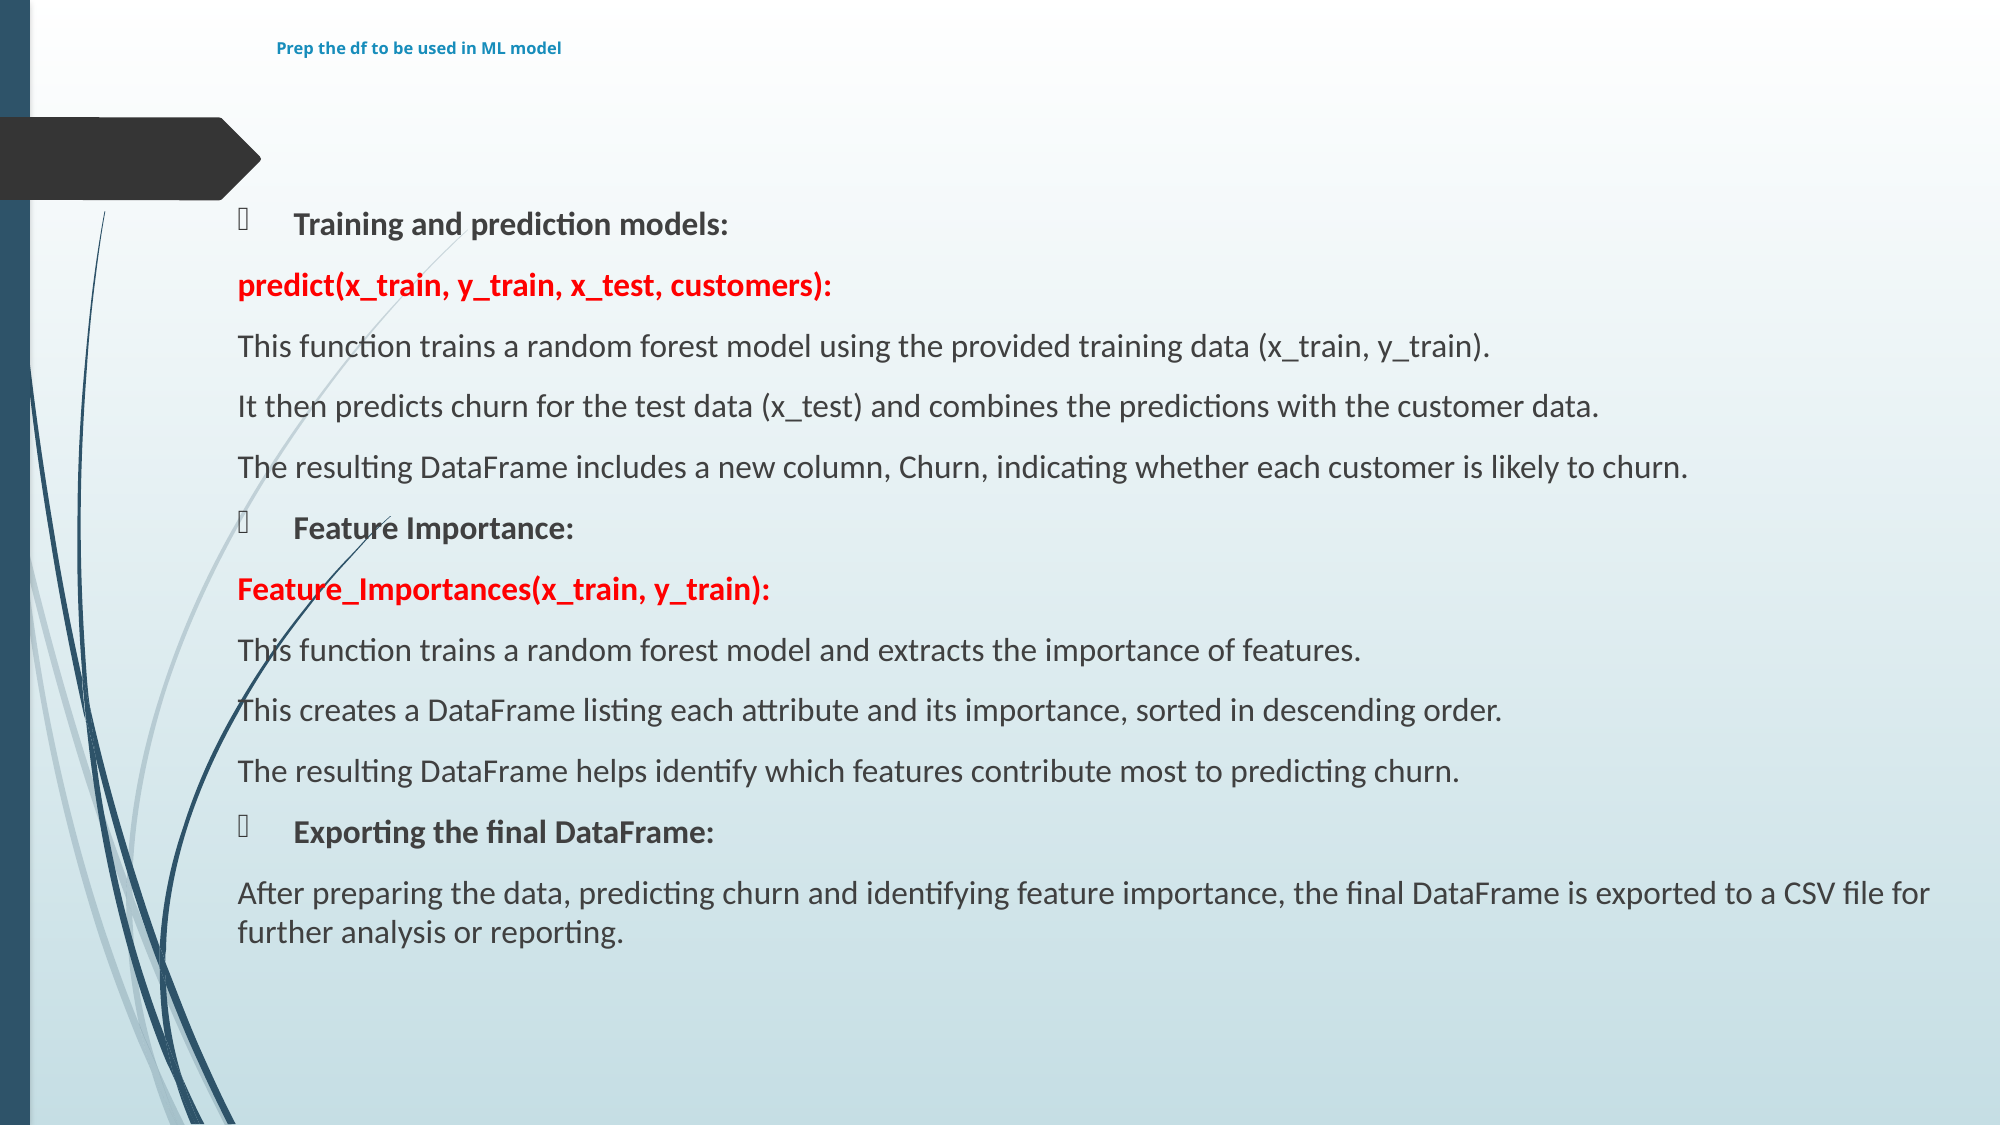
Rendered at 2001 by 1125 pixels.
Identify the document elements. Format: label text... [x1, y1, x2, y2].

title Prep the df to be used in ML model [261, 30, 1836, 144]
list Training and prediction models: predict(x_train, y_train, x_test, customers): This function trains a random forest model using the provided training data (x_train, y_train). It then predicts churn for the test data (x_test) and combines the predictions with the customer data. The resulting DataFrame includes a new column, Churn, indicating whether each customer is likely to churn. Feature Importance: Feature_Importances(x_train, y_train): This function trains a random forest model and extracts the importance of features. This creates a DataFrame listing each attribute and its importance, sorted in descending order. The resulting DataFrame helps identify which features contribute most to predicting churn. Exporting the final DataFrame: After preparing the data, predicting churn and identifying feature importance, the final DataFrame is exported to a CSV file for further analysis or reporting. [222, 194, 1974, 1105]
